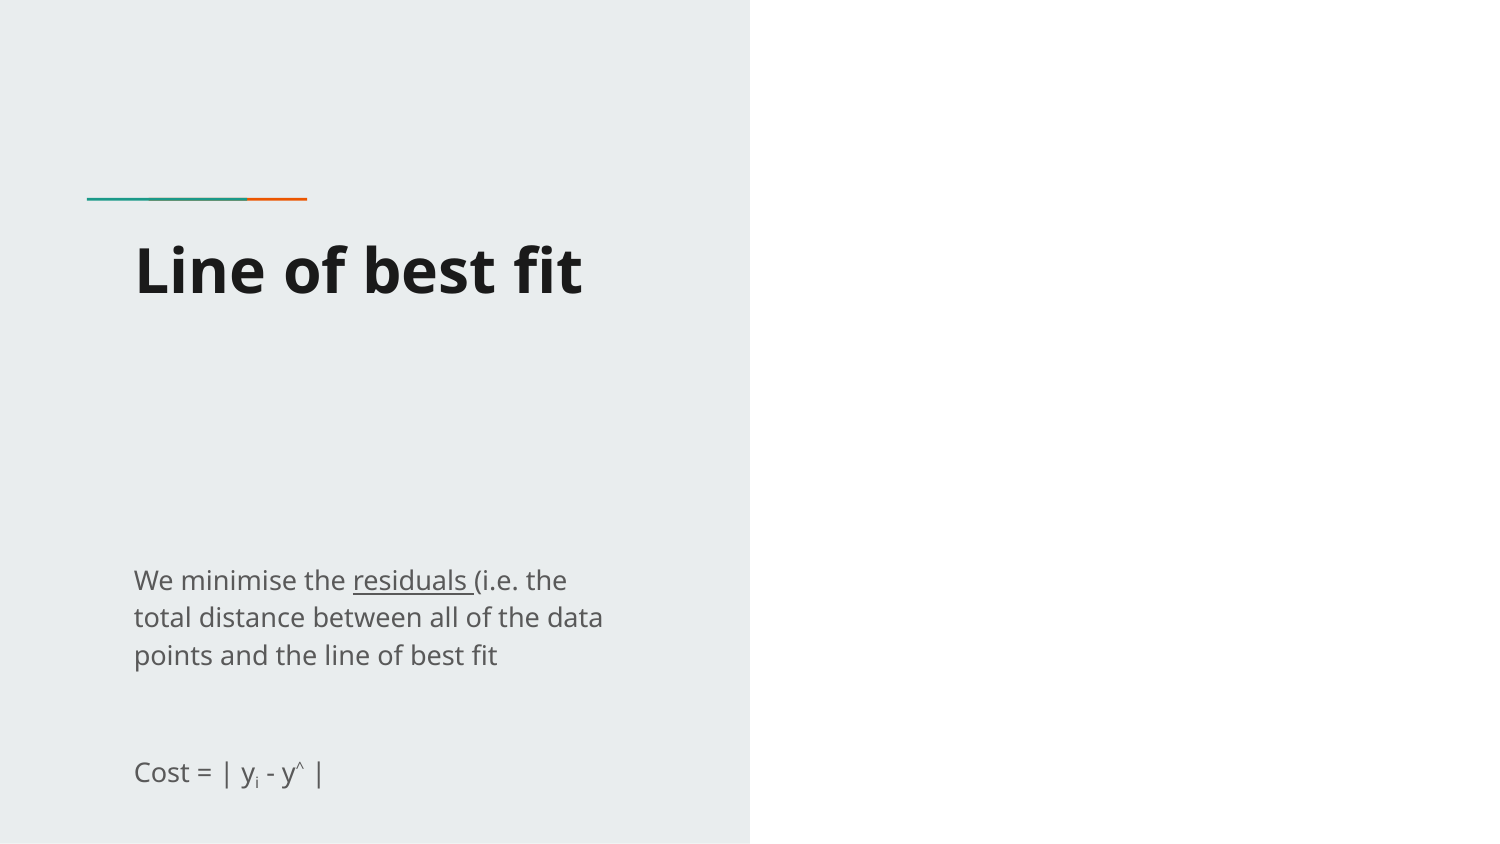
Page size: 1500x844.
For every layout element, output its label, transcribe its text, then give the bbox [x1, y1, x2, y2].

subtitle We minimise the residuals (i.e. the total distance between all of the data points and the line of best fit Cost = | yi - y^ | [118, 543, 623, 669]
title Line of best fit [119, 216, 662, 494]
